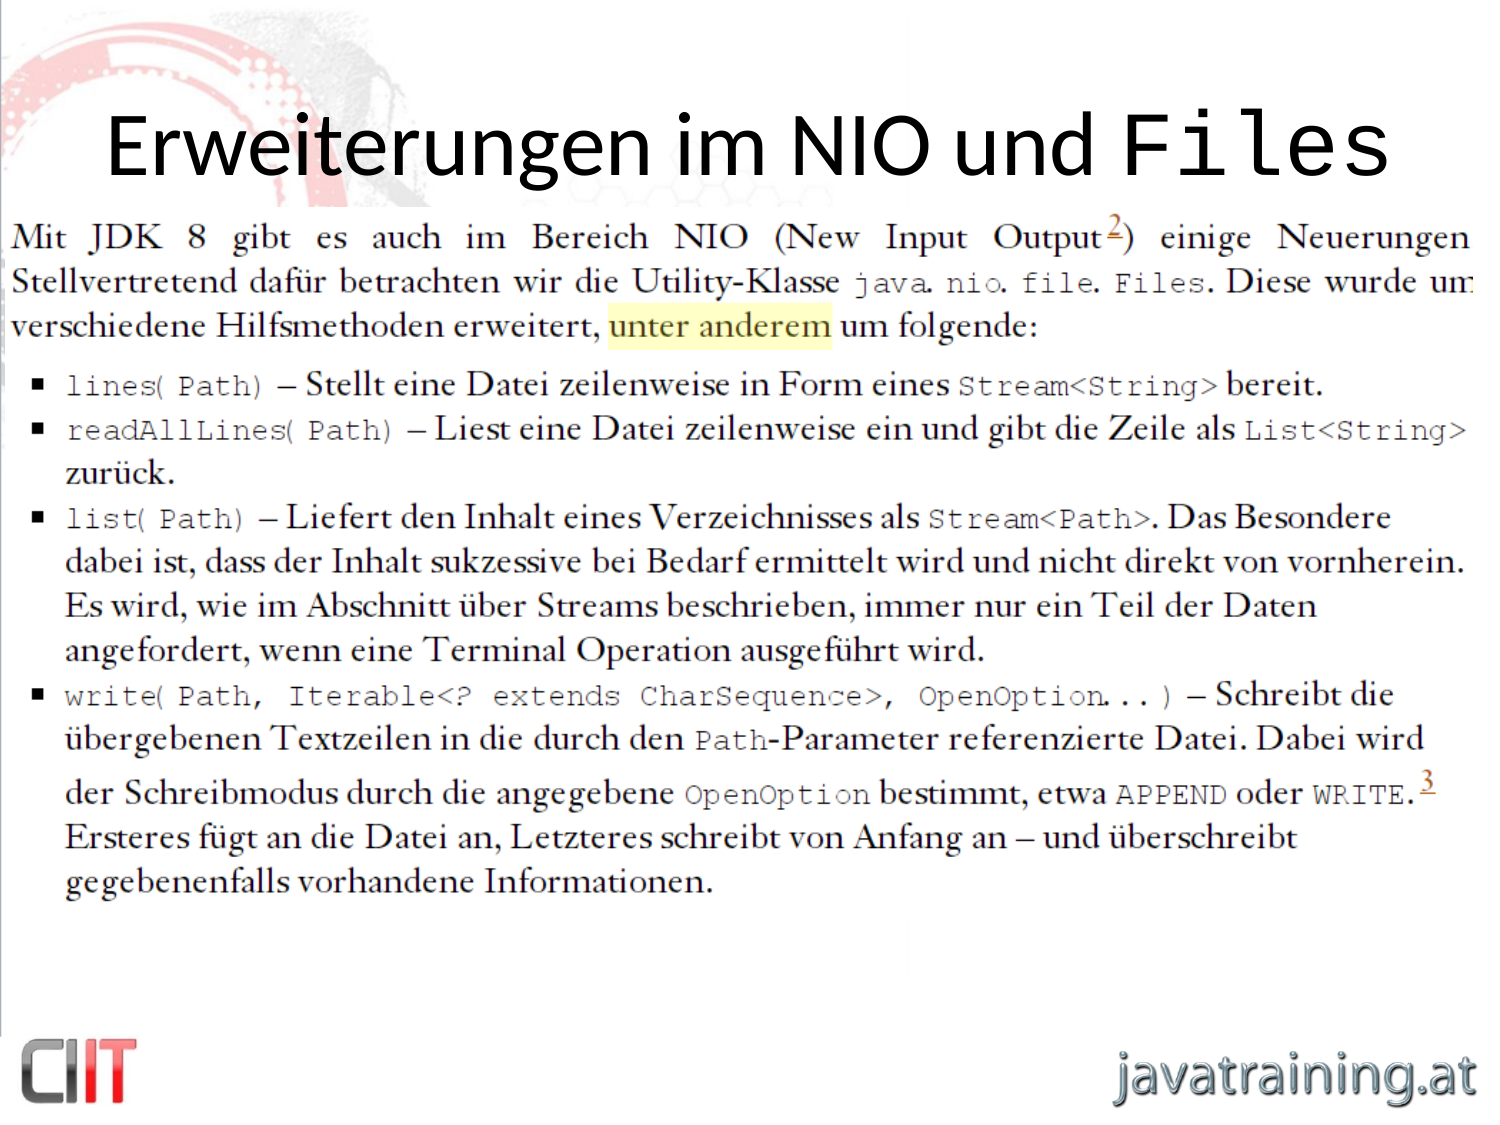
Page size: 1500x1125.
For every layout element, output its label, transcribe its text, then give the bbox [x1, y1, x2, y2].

title Erweiterungen im NIO und Files [75, 45, 1425, 206]
picture [0, 0, 1500, 1125]
